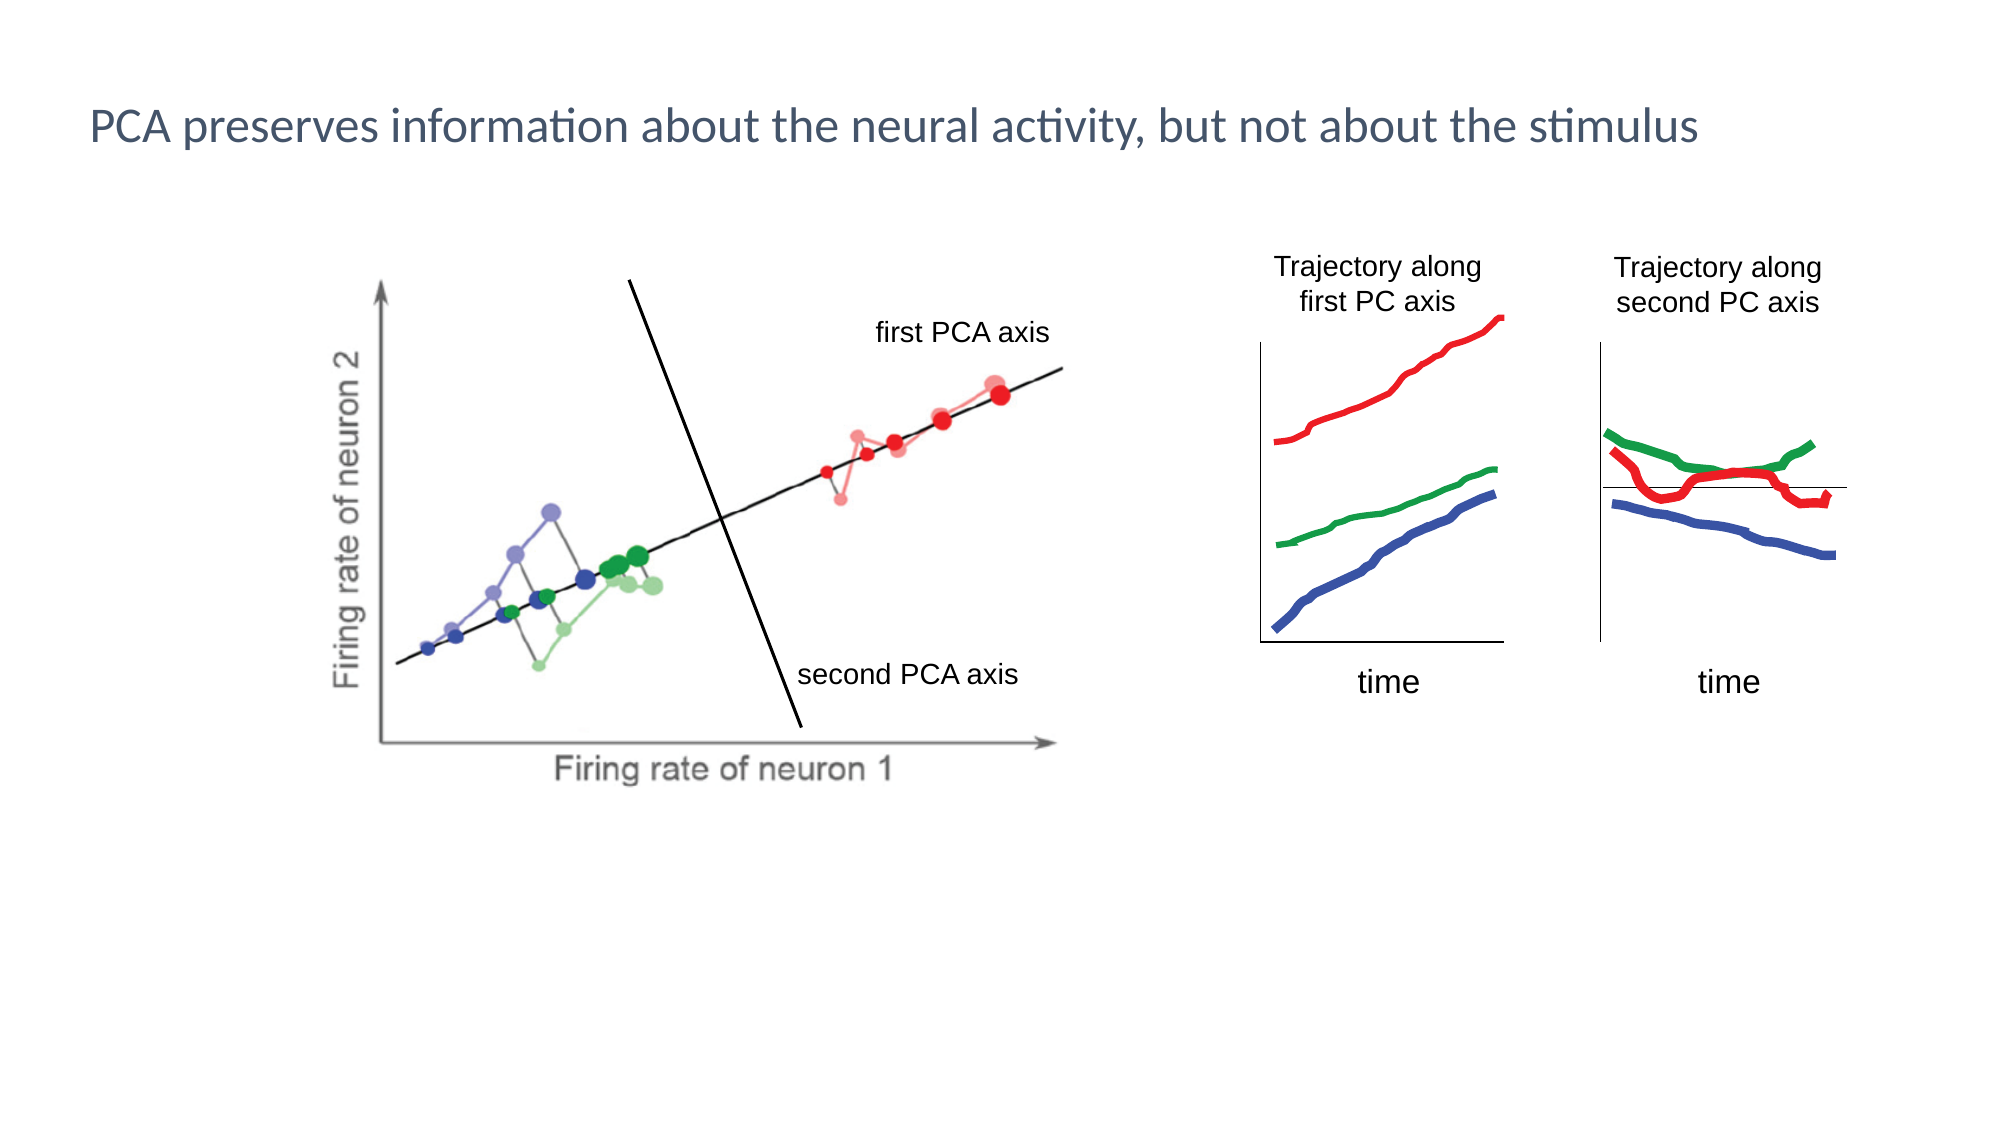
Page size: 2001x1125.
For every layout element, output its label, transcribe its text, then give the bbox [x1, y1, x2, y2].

picture [311, 220, 1091, 798]
text_box time [1342, 652, 1436, 708]
text_box [1611, 449, 1802, 487]
text_box [1611, 502, 1836, 557]
text_box Trajectory along second PC axis [1598, 240, 1838, 326]
text_box PCA preserves information about the neural activity, but not about the stimulus [74, 46, 2000, 161]
text_box [1641, 488, 1688, 501]
text_box [1275, 468, 1498, 547]
text_box [1780, 488, 1830, 505]
text_box [1498, 316, 1505, 322]
text_box time [1683, 653, 1776, 708]
text_box [1604, 431, 1815, 472]
text_box [1273, 492, 1496, 632]
text_box Trajectory along first PC axis [1258, 239, 1498, 325]
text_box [629, 279, 802, 728]
text_box [1273, 325, 1493, 444]
